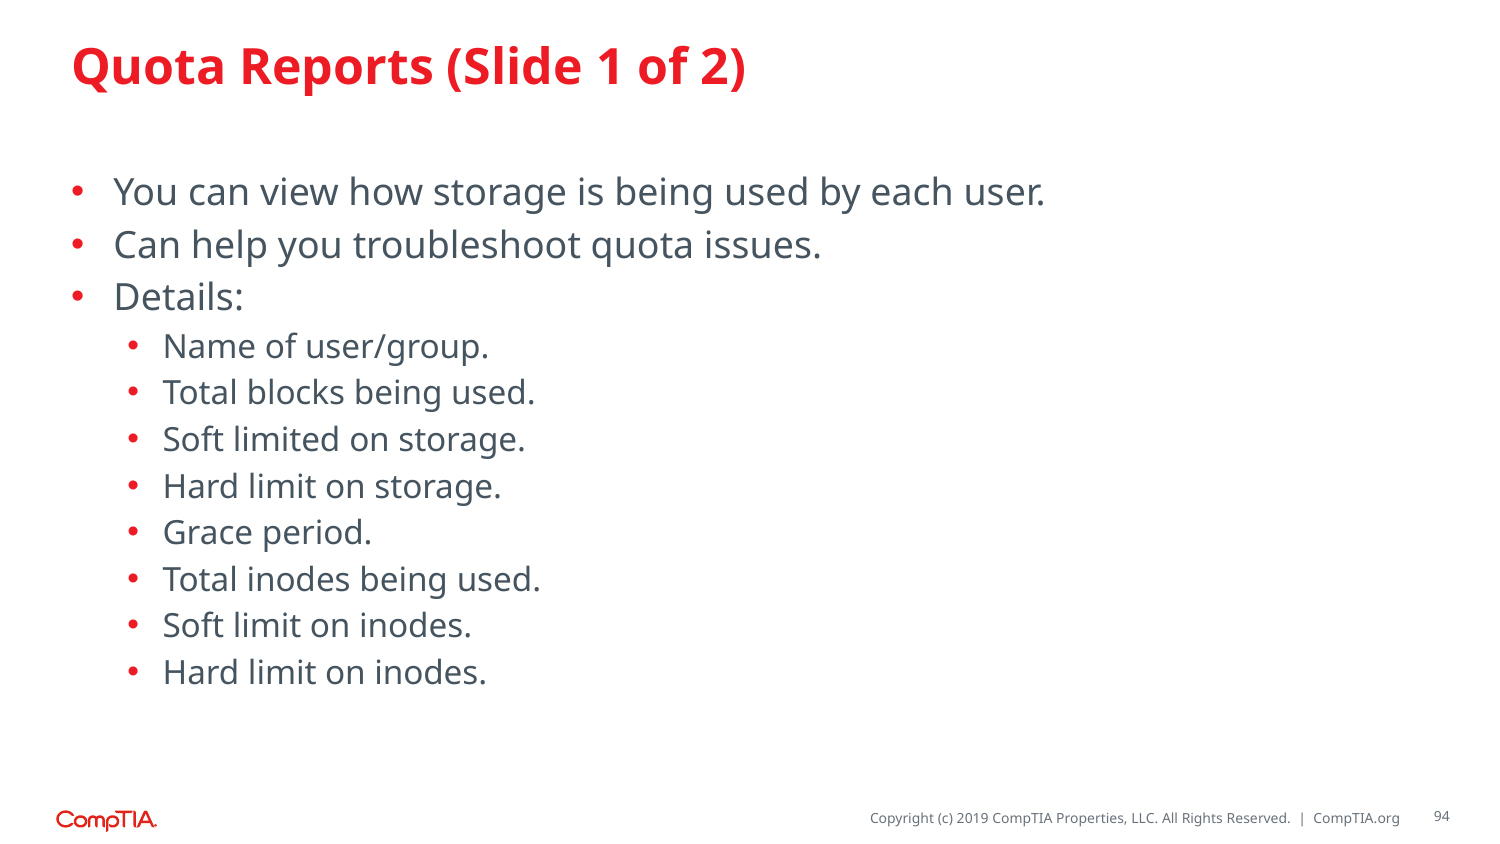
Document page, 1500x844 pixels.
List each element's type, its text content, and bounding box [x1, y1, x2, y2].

title Quota Reports (Slide 1 of 2) [56, 12, 1444, 117]
slide_number 94 [1407, 800, 1450, 835]
list You can view how storage is being used by each user. Can help you troubleshoot quota issues. Details: Name of user/group. Total blocks being used. Soft limited on storage. Hard limit on storage. Grace period. Total inodes being used. Soft limit on inodes. Hard limit on inodes. [56, 160, 1444, 746]
